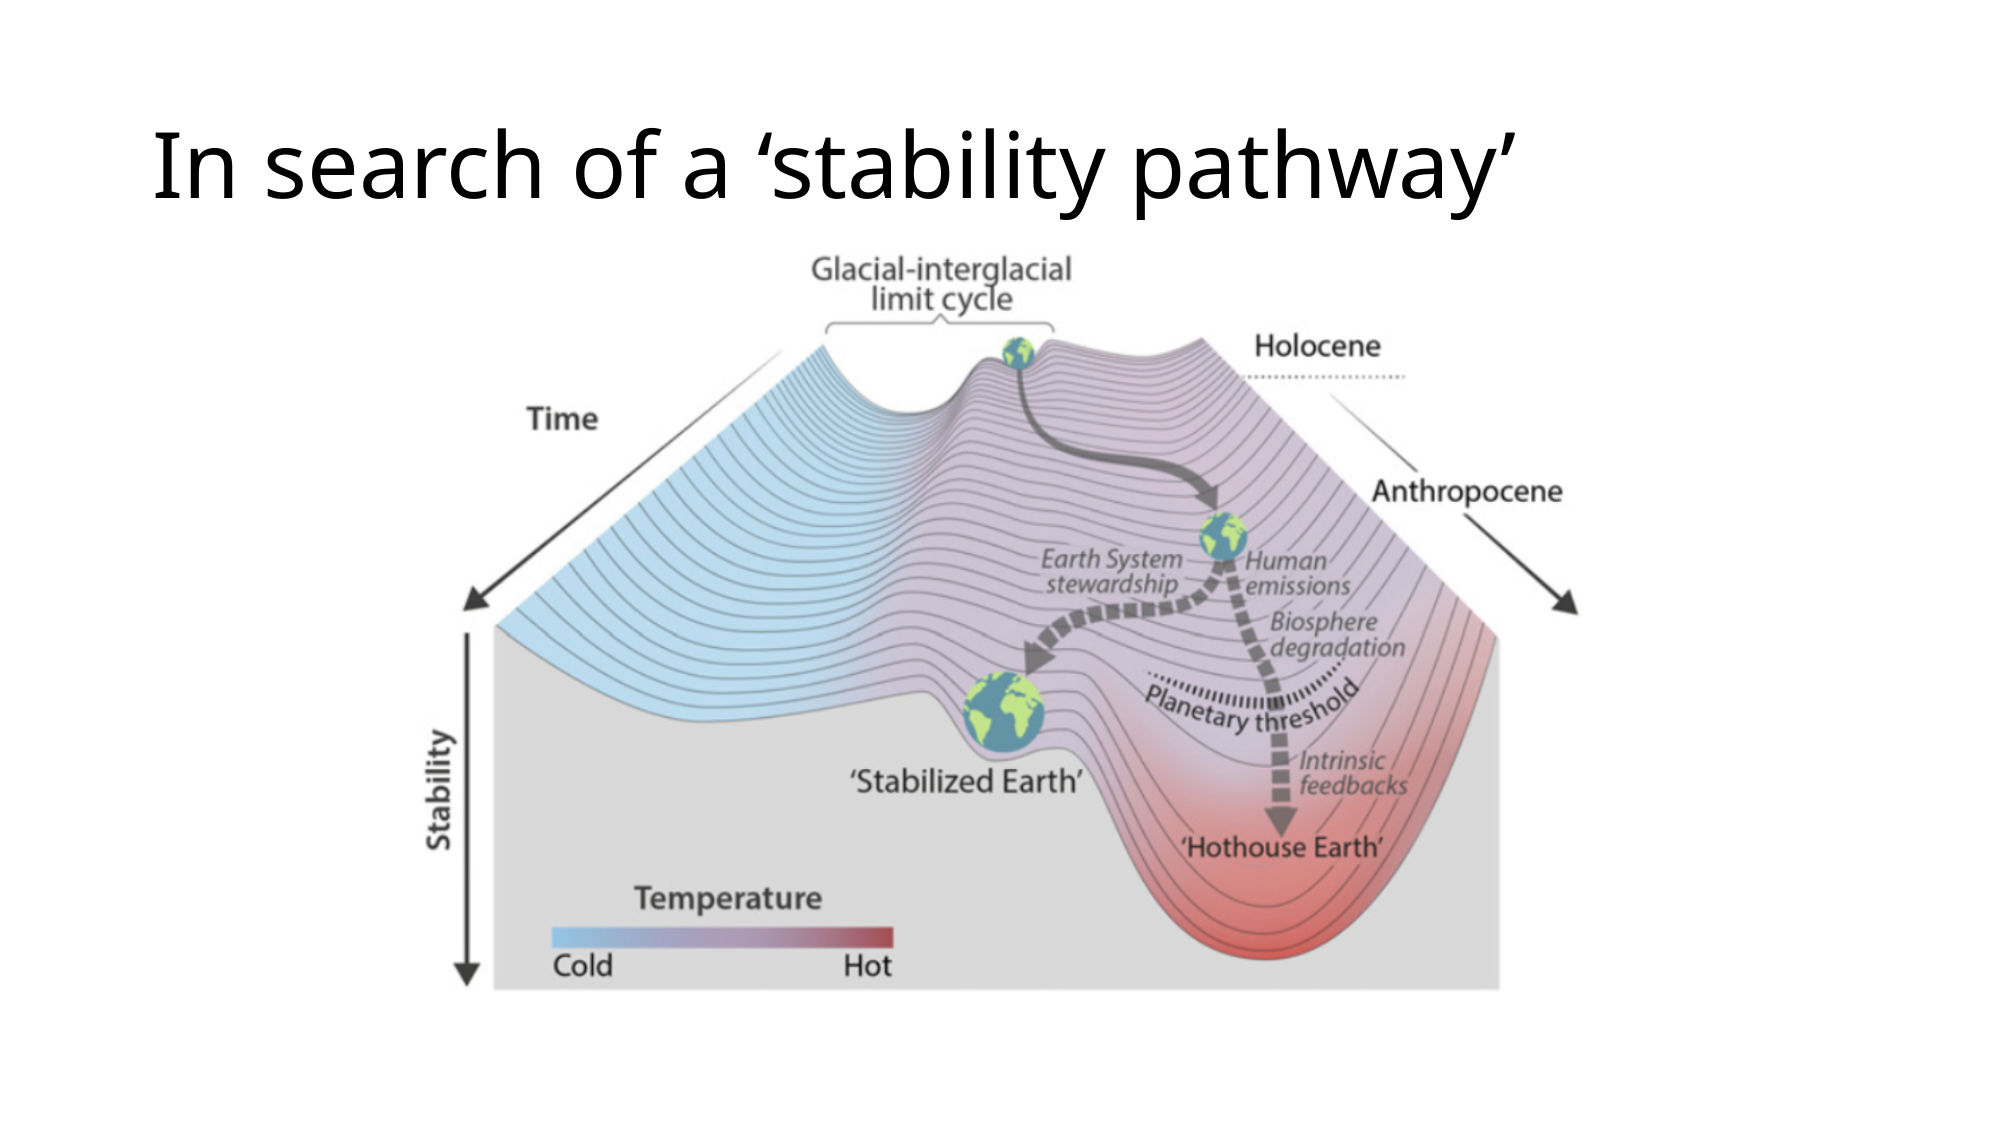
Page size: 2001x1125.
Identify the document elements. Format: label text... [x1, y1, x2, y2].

picture [397, 116, 1603, 1009]
title In search of a ‘stability pathway’ [137, 59, 1863, 278]
